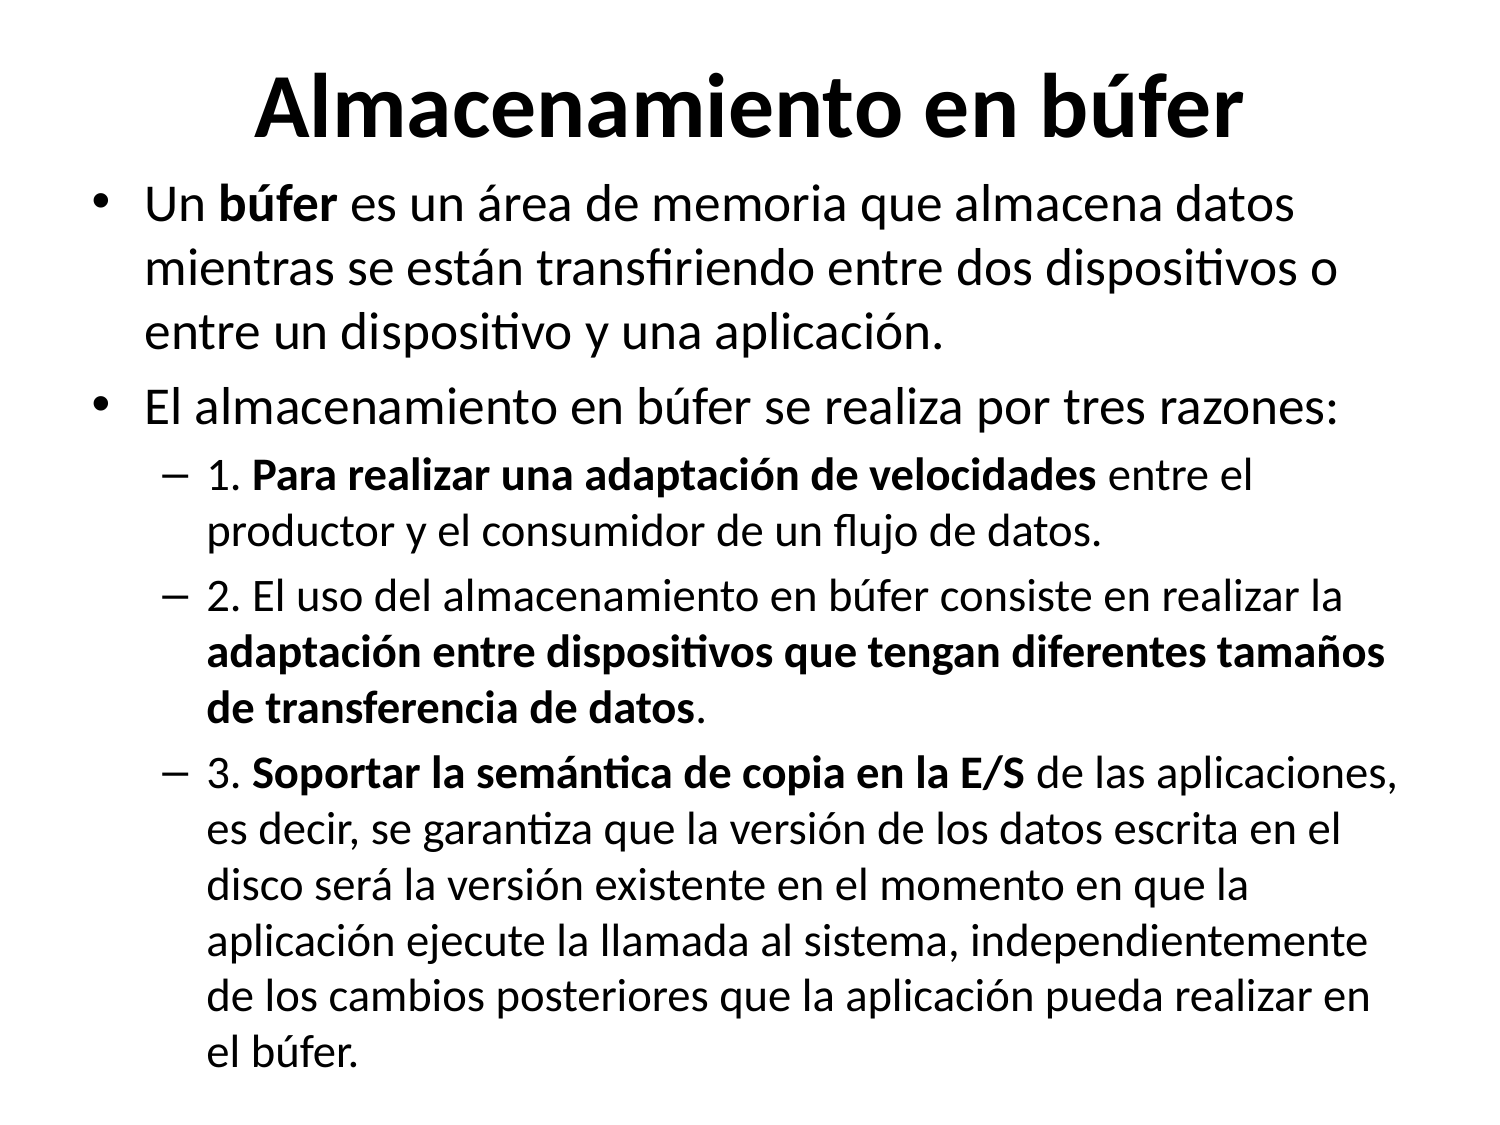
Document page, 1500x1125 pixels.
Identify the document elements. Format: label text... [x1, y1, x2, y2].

title Almacenamiento en búfer [75, 7, 1425, 195]
list Un búfer es un área de memoria que almacena datos mientras se están transfiriendo entre dos dispositivos o entre un dispositivo y una aplicación. El almacenamiento en búfer se realiza por tres razones: 1. Para realizar una adaptación de velocidades entre el productor y el consumidor de un flujo de datos. 2. El uso del almacenamiento en búfer consiste en realizar la adaptación entre dispositivos que tengan diferentes tamaños de transferencia de datos. 3. Soportar la semántica de copia en la E/S de las aplicaciones, es decir, se garantiza que la versión de los datos escrita en el disco será la versión existente en el momento en que la aplicación ejecute la llamada al sistema, independientemente de los cambios posteriores que la aplicación pueda realizar en el búfer. [76, 160, 1427, 1090]
